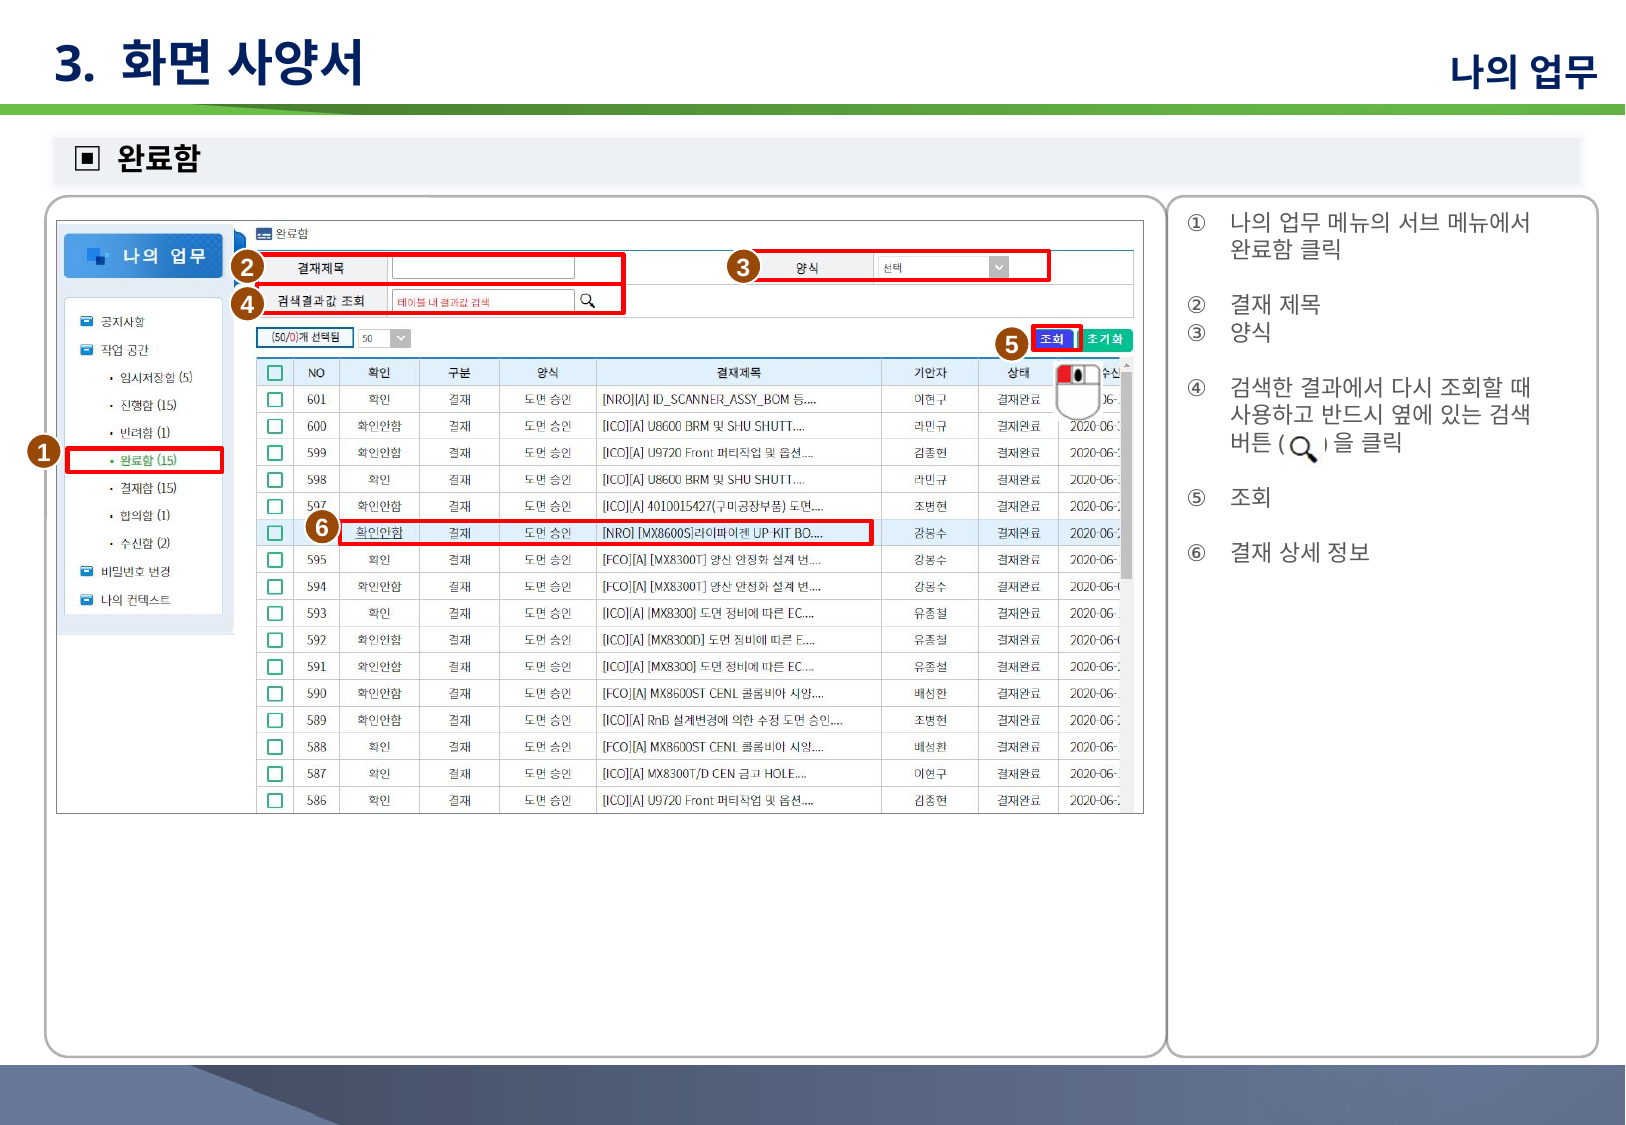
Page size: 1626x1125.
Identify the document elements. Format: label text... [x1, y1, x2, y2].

title 3. 화면 사양서 [54, 33, 1462, 91]
text_box [52, 136, 1582, 186]
picture [1284, 432, 1325, 469]
text_box 1 [24, 431, 51, 472]
picture [56, 219, 1144, 814]
text_box ▣ 완료함 [72, 140, 1593, 185]
picture [0, 104, 1625, 115]
text_box [43, 194, 1166, 1060]
text_box 나의 업무 [1249, 42, 1600, 100]
text_box 나의 업무 메뉴의 서브 메뉴에서 완료함 클릭 결재 제목 양식 검색한 결과에서 다시 조회할 때 사용하고 반드시 옆에 있는 검색 버튼( )을 클릭 조회 결재 상세 정보 [1164, 194, 1600, 1060]
